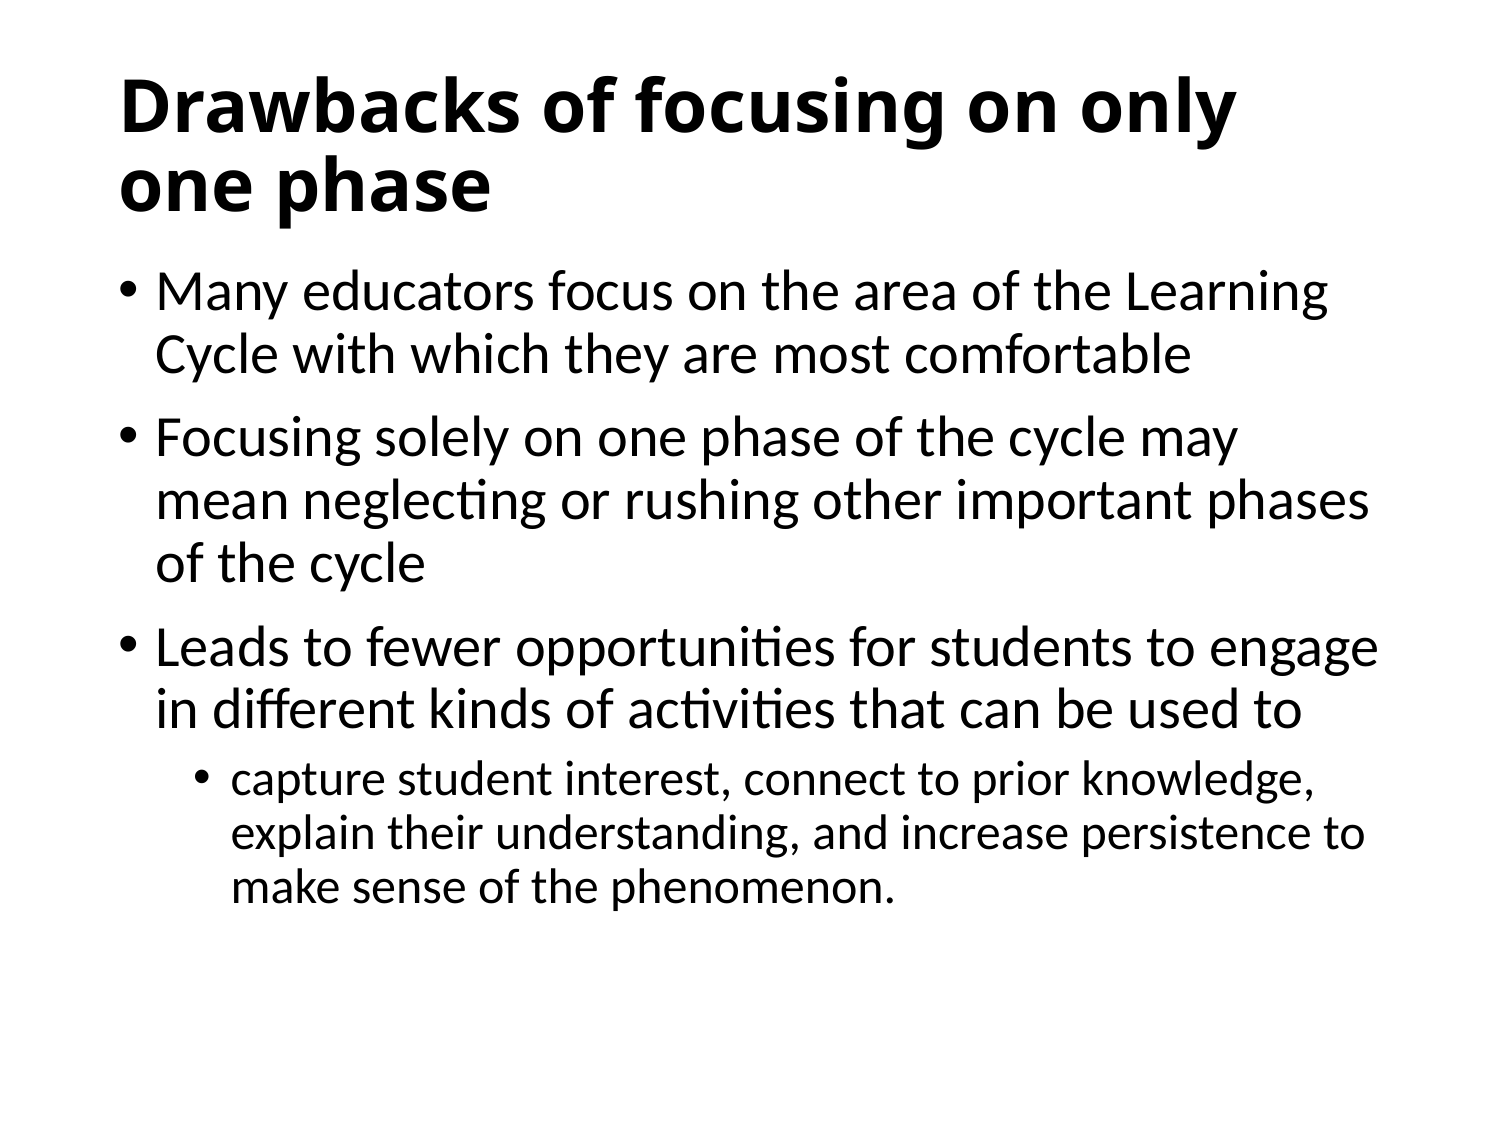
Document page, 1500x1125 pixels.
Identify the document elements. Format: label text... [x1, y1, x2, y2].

list Many educators focus on the area of the Learning Cycle with which they are most comfortable Focusing solely on one phase of the cycle may mean neglecting or rushing other important phases of the cycle Leads to fewer opportunities for students to engage in different kinds of activities that can be used to capture student interest, connect to prior knowledge, explain their understanding, and increase persistence to make sense of the phenomenon. [103, 252, 1397, 967]
title Drawbacks of focusing on only one phase [103, 59, 1397, 237]
